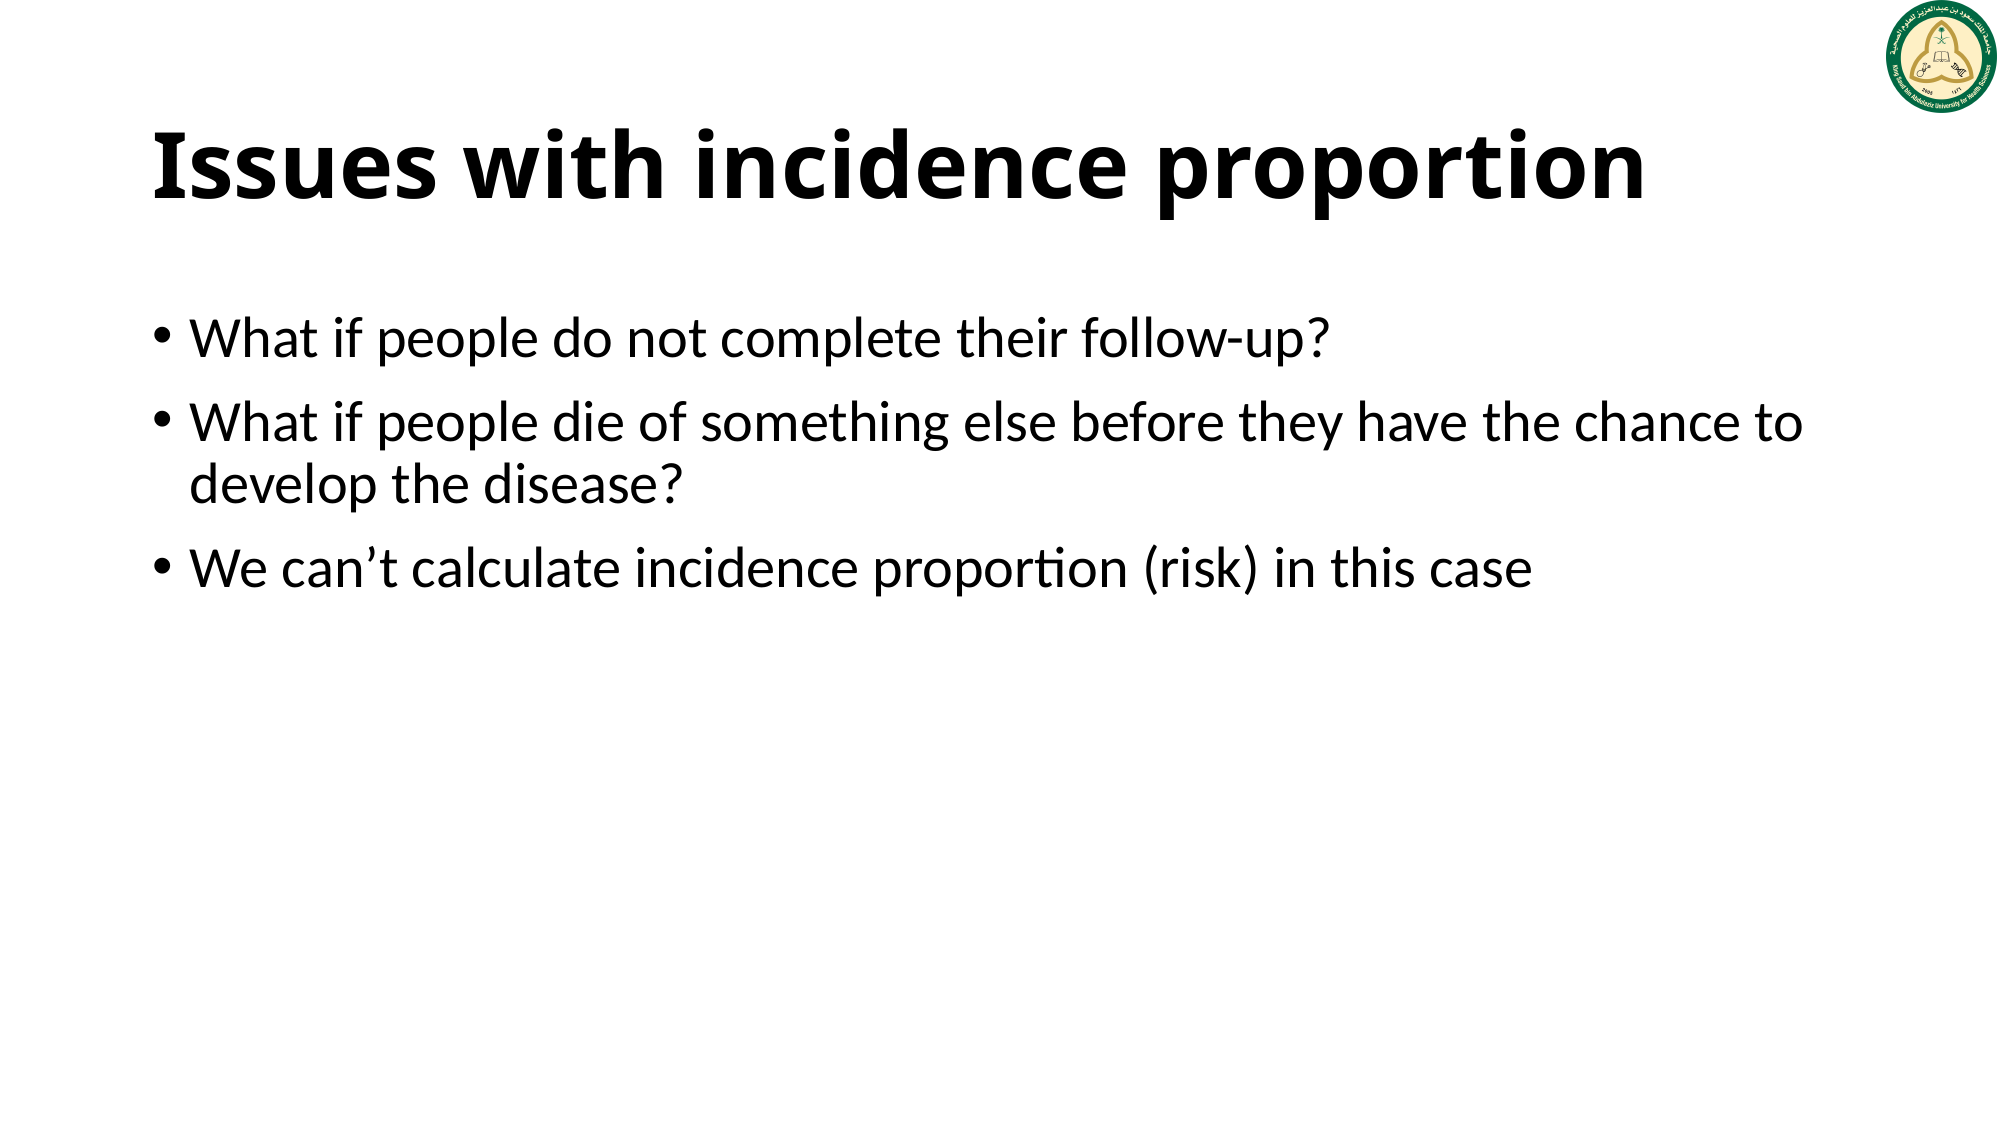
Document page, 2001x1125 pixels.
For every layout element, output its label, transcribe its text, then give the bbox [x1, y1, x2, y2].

title Issues with incidence proportion [137, 59, 1863, 278]
picture [1886, 0, 1997, 113]
list What if people do not complete their follow-up? What if people die of something else before they have the chance to develop the disease? We can’t calculate incidence proportion (risk) in this case [137, 299, 1863, 1014]
